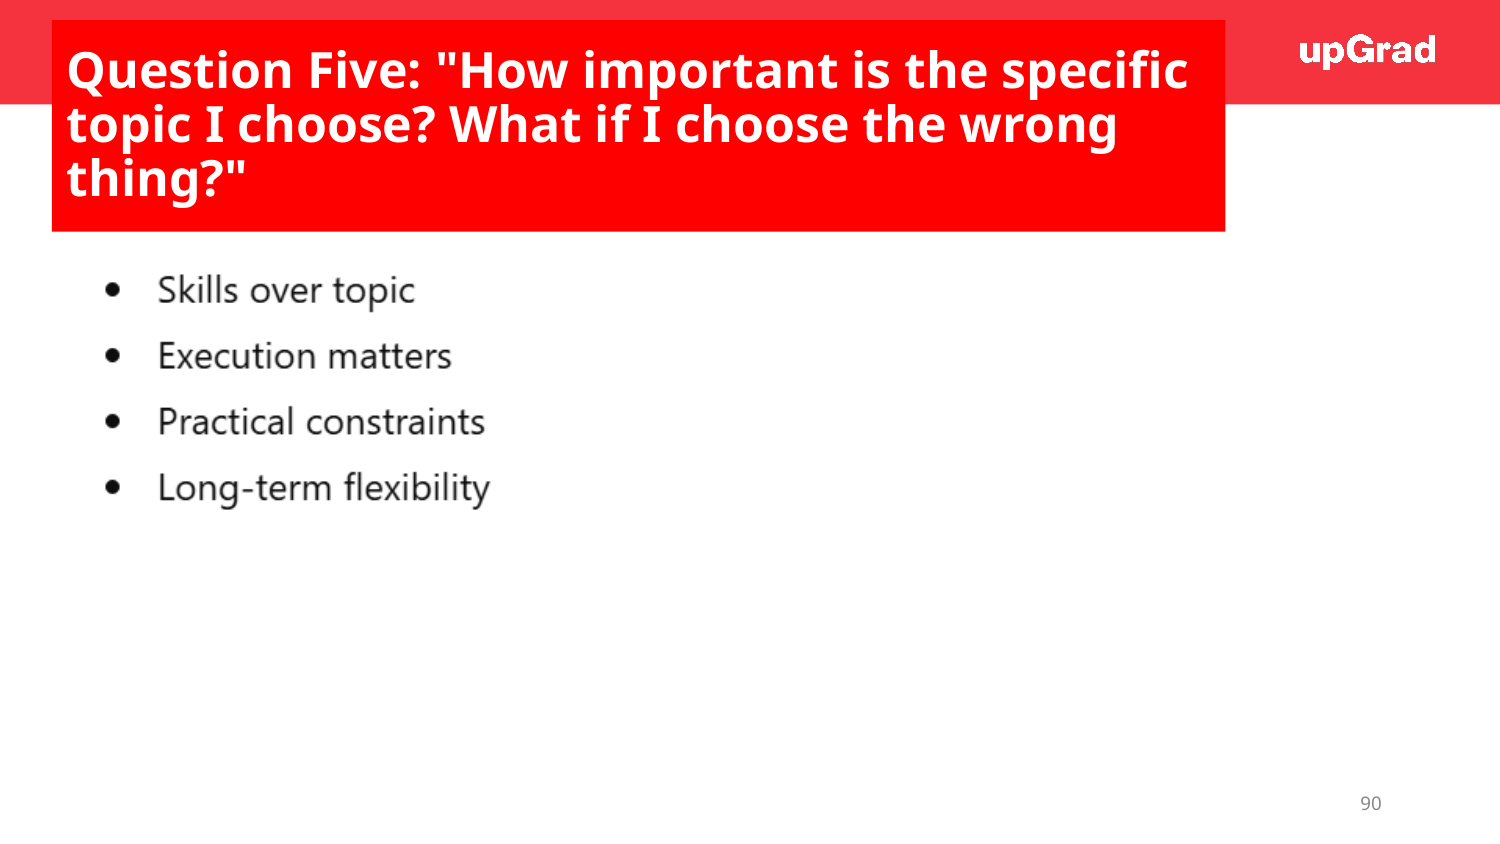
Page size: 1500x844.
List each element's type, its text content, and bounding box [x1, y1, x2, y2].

title Question Five: "How important is the specific topic I choose? What if I choose the wrong thing?" [51, 20, 1226, 232]
slide_number 90 [1059, 782, 1397, 827]
picture [1300, 34, 1435, 70]
picture [62, 256, 1473, 561]
